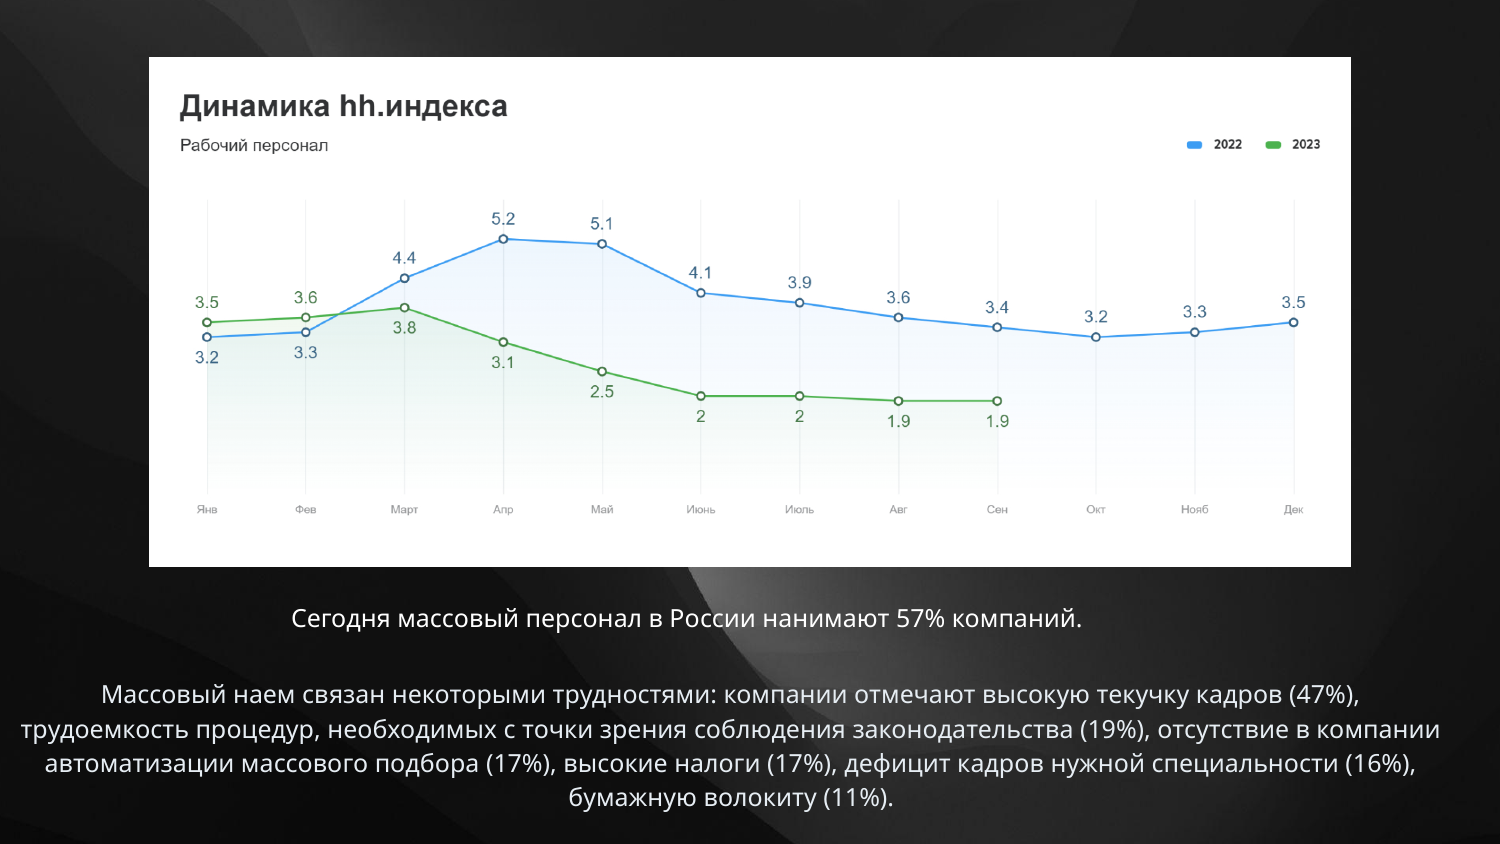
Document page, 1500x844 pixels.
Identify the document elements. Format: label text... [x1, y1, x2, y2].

picture [0, 0, 1500, 844]
text_box Массовый наем связан некоторыми трудностями: компании отмечают высокую текучку кадров (47%), трудоемкость процедур, необходимых с точки зрения соблюдения законодательства (19%), отсутствие в компании автоматизации массового подбора (17%), высокие налоги (17%), дефицит кадров нужной специальности (16%), бумажную волокиту (11%). [0, 659, 1464, 791]
text_box Сегодня массовый персонал в России нанимают 57% компаний. [227, 582, 1148, 659]
